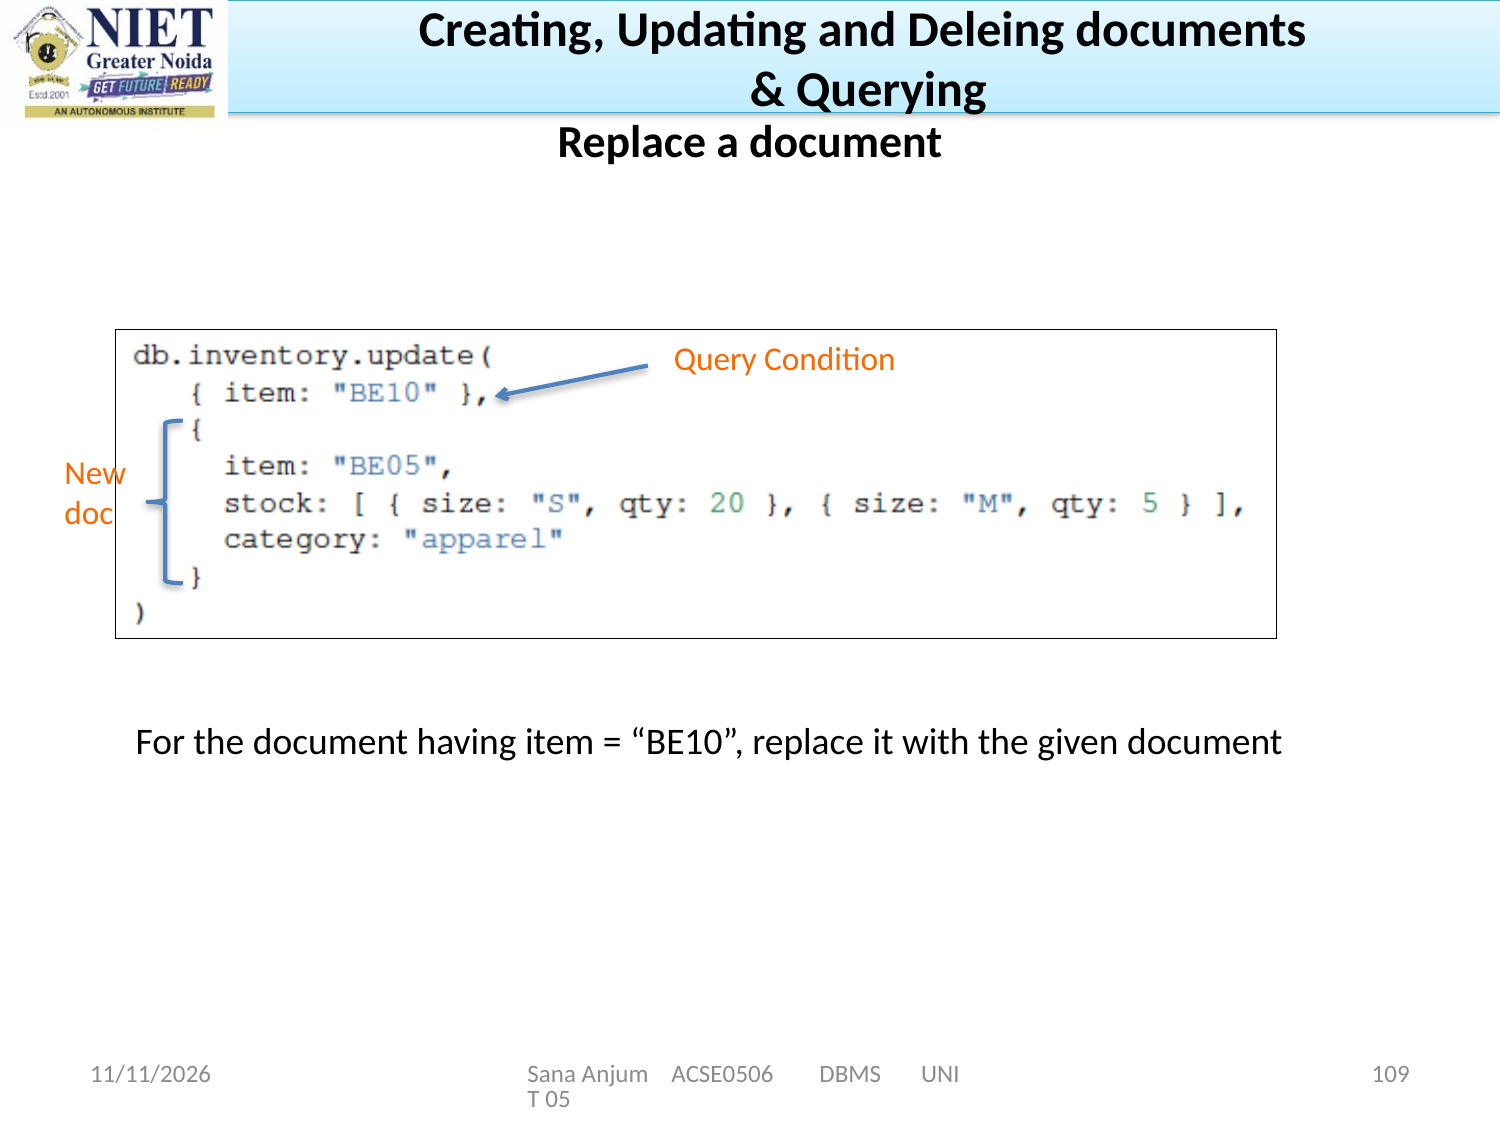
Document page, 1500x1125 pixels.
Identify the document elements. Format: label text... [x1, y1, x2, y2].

title Replace a document [75, 120, 1425, 233]
picture [0, 0, 228, 130]
picture [115, 329, 1277, 639]
slide_number 109 [1074, 1042, 1425, 1103]
footer Sana Anjum ACSE0506 DBMS UNIT 05 [512, 1042, 988, 1103]
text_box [494, 365, 649, 397]
text_box For the document having item = “BE10”, replace it with the given document [120, 709, 1299, 770]
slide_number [75, 1042, 425, 1103]
text_box New doc [49, 443, 110, 539]
text_box Creating, Updating and Deleing documents & Querying [231, 0, 1500, 113]
